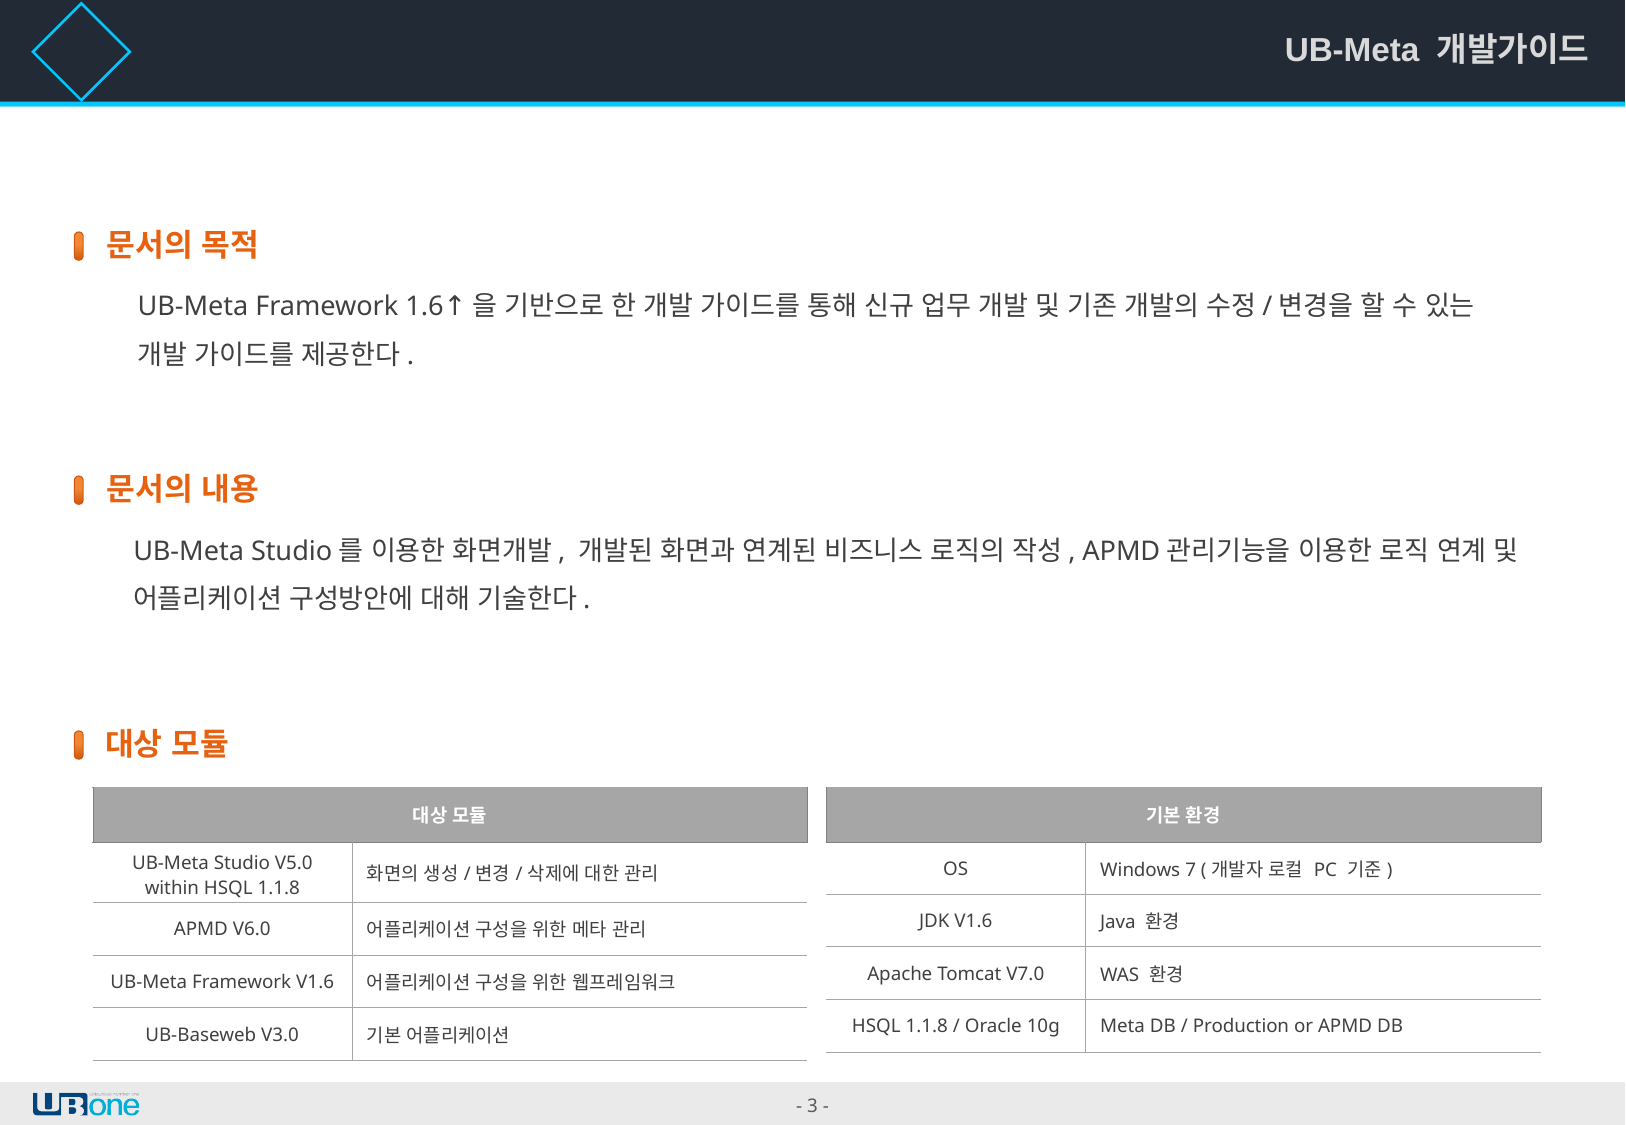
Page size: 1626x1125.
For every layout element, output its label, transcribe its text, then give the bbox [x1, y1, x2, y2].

table_cell HSQL 1.1.8 / Oracle 10g [826, 1000, 1085, 1052]
table_header 기본 환경 [827, 788, 1541, 842]
picture [94, 1102, 102, 1112]
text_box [74, 463, 1573, 622]
table_cell Java 환경 [1086, 895, 1541, 946]
picture [32, 1091, 140, 1116]
table_cell Windows 7 (개발자 로컬 PC 기준) [1086, 843, 1541, 894]
table_cell 어플리케이션 구성을 위한 웹프레임워크 [353, 956, 807, 1007]
table_cell UB-Meta Framework V1.6 [93, 956, 352, 1007]
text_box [74, 718, 242, 769]
table_cell JDK V1.6 [826, 895, 1085, 946]
table_header 대상 모듈 [94, 788, 807, 842]
picture [128, 1109, 140, 1116]
table_cell OS [826, 843, 1085, 894]
table_cell 기본 어플리케이션 [353, 1008, 807, 1060]
table_cell Apache Tomcat V7.0 [826, 947, 1085, 999]
table_cell Meta DB / Production or APMD DB [1086, 1000, 1541, 1052]
table_cell APMD V6.0 [93, 903, 352, 955]
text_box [74, 219, 1534, 377]
table_cell 화면의 생성/변경/삭제에 대한 관리 [353, 843, 807, 902]
table_cell UB-Meta Studio V5.0 within HSQL 1.1.8 [93, 843, 352, 902]
table_cell 어플리케이션 구성을 위한 메타 관리 [353, 903, 807, 955]
text_box 1 개요 [56, 19, 730, 79]
picture [112, 1102, 118, 1116]
table_cell UB-Baseweb V3.0 [93, 1008, 352, 1060]
table_cell WAS 환경 [1086, 947, 1541, 999]
